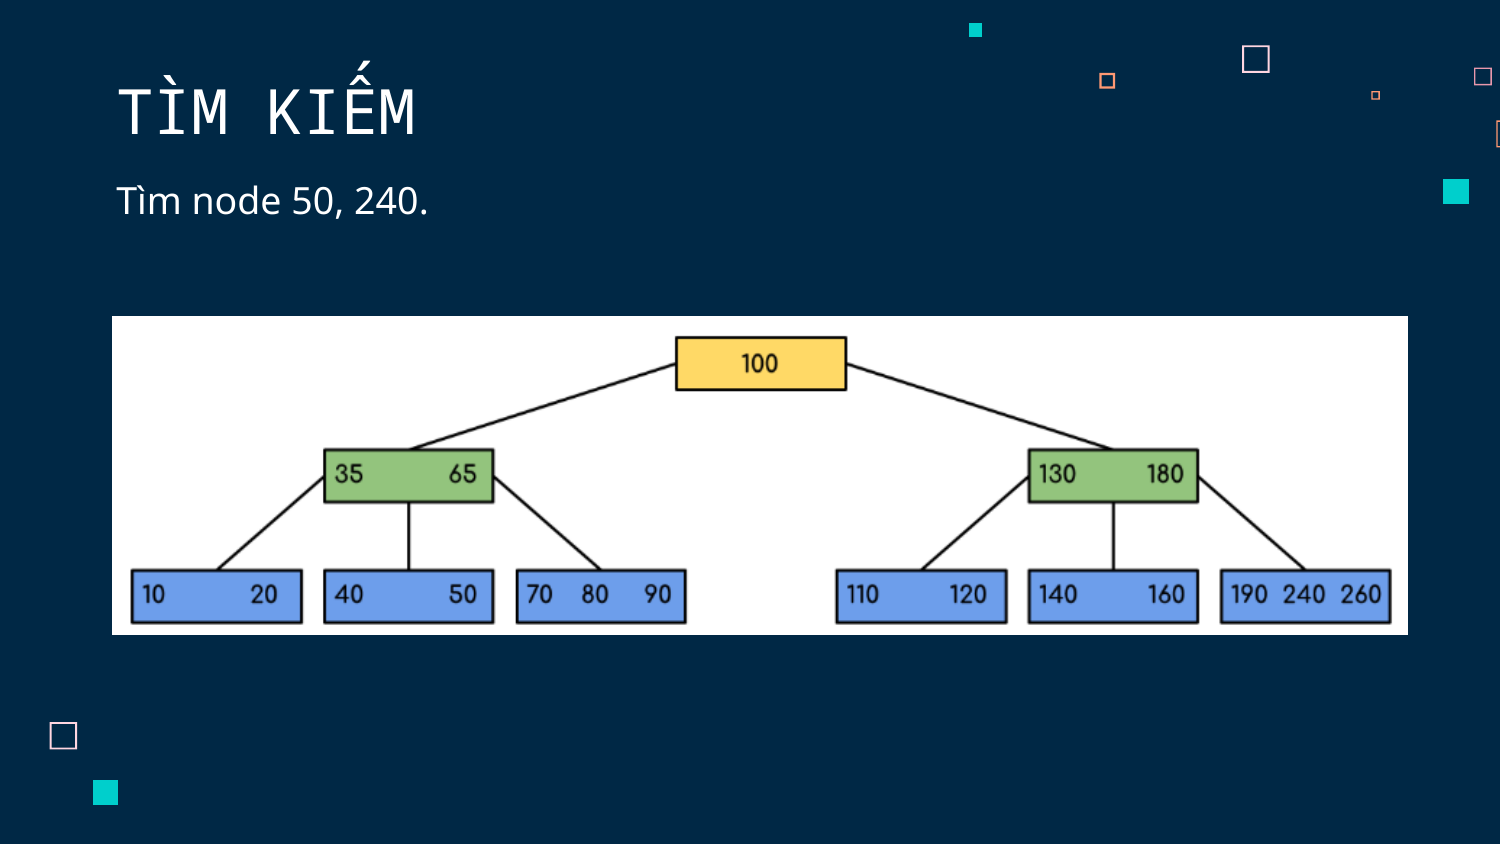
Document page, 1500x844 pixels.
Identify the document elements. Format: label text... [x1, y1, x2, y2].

picture [111, 315, 1409, 635]
text_box Tìm node 50, 240. [101, 162, 615, 269]
title TÌM KIẾM [101, 67, 878, 163]
